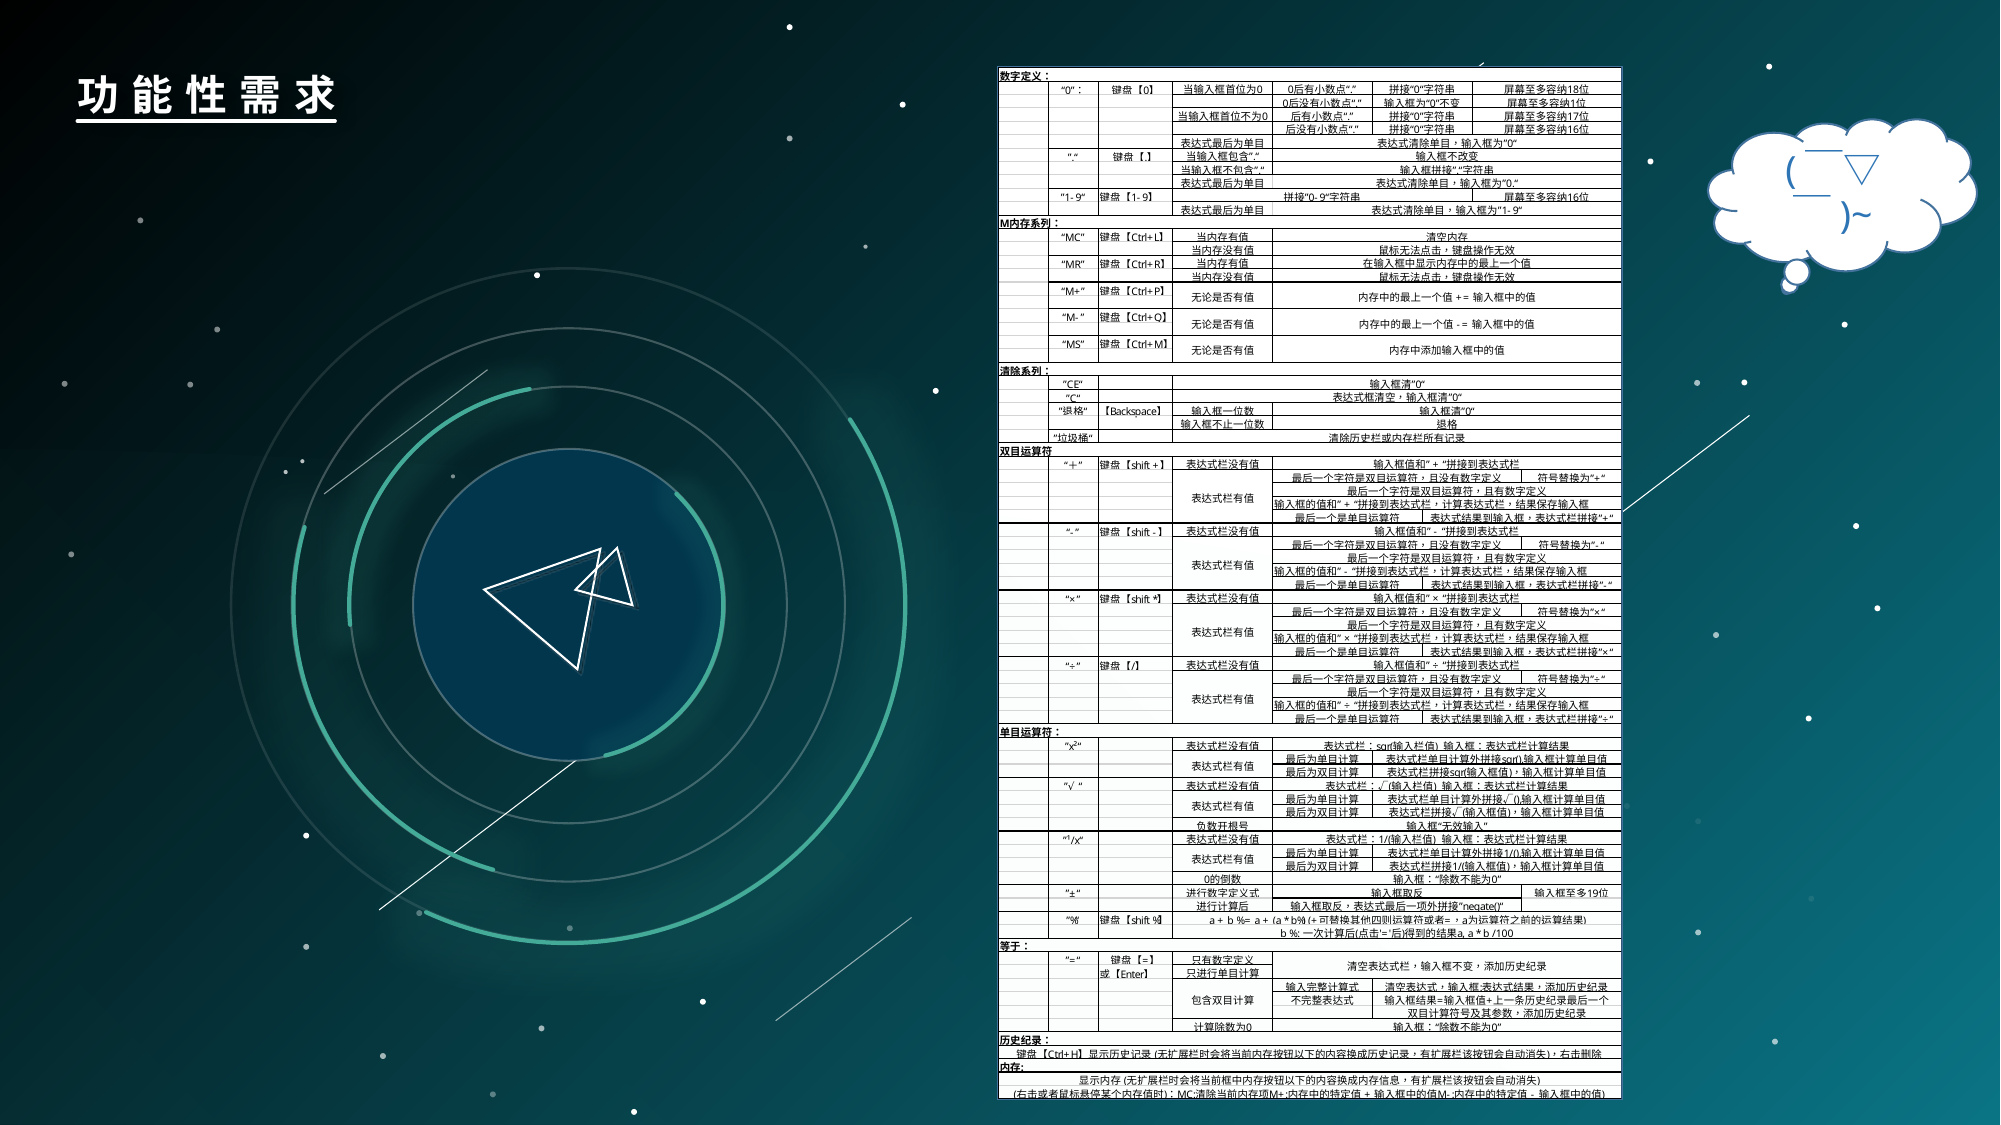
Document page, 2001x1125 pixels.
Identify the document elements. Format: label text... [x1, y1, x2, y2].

text_box (￣▽￣)~ [1706, 118, 1979, 296]
text_box 功能性需求 [62, 36, 591, 127]
picture [997, 67, 1622, 1099]
text_box [0, 447, 2000, 1125]
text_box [228, 266, 912, 1021]
